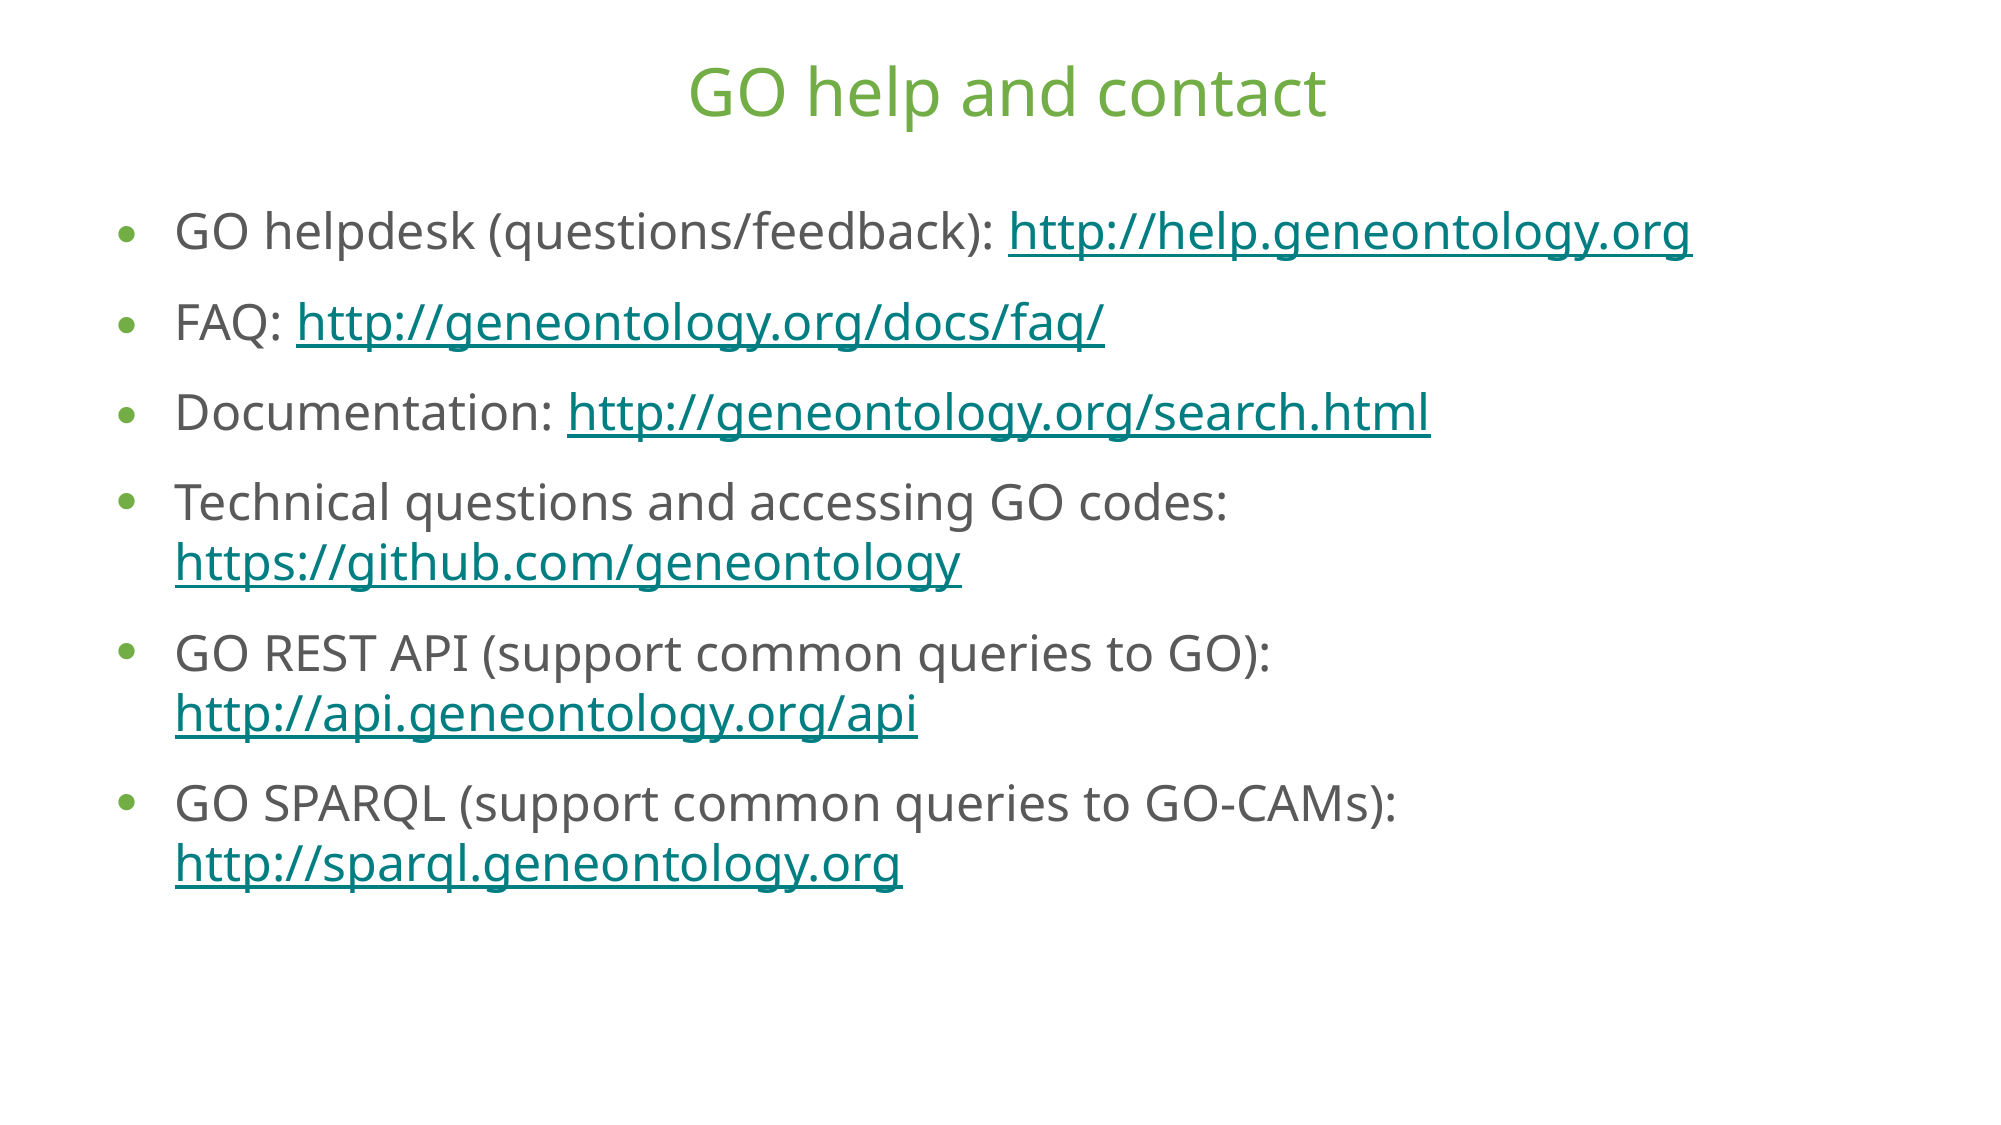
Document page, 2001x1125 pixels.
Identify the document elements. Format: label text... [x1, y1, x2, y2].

text_box [0, 0, 2000, 75]
title GO help and contact [116, 75, 1900, 200]
list GO helpdesk (questions/feedback): http://help.geneontology.org FAQ: http://geneontology.org/docs/faq/ Documentation: http://geneontology.org/search.html Technical questions and accessing GO codes: https://github.com/geneontology GO REST API (support common queries to GO): http://api.geneontology.org/api GO SPARQL (support common queries to GO-CAMs): http://sparql.geneontology.org [116, 200, 1900, 914]
